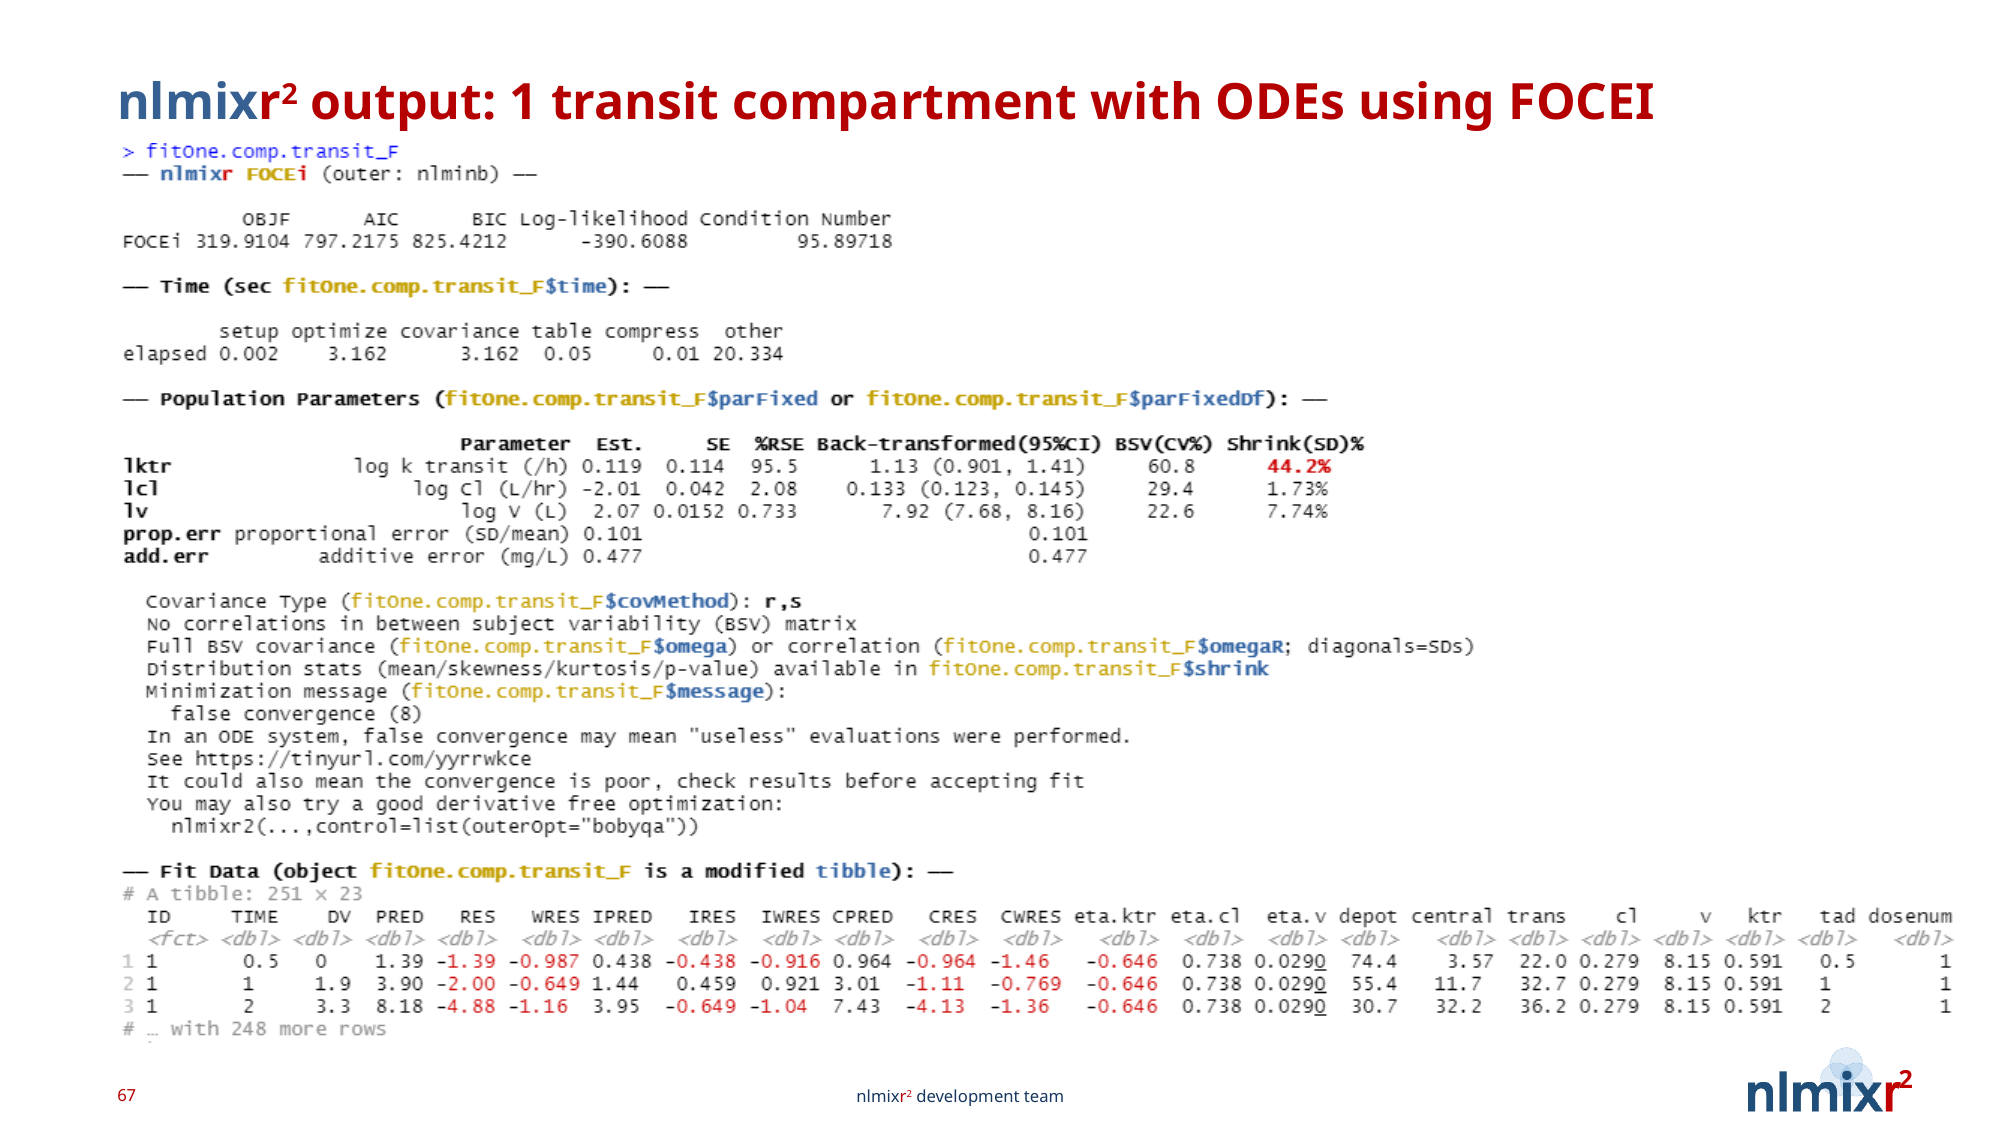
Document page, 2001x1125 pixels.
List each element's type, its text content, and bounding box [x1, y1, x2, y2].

slide_number 67 [102, 1076, 276, 1115]
picture [113, 143, 1966, 1123]
footer nlmixr2 development team [354, 1076, 1567, 1115]
title nlmixr2 output: 1 transit compartment with ODEs using FOCEI [102, 18, 1898, 181]
